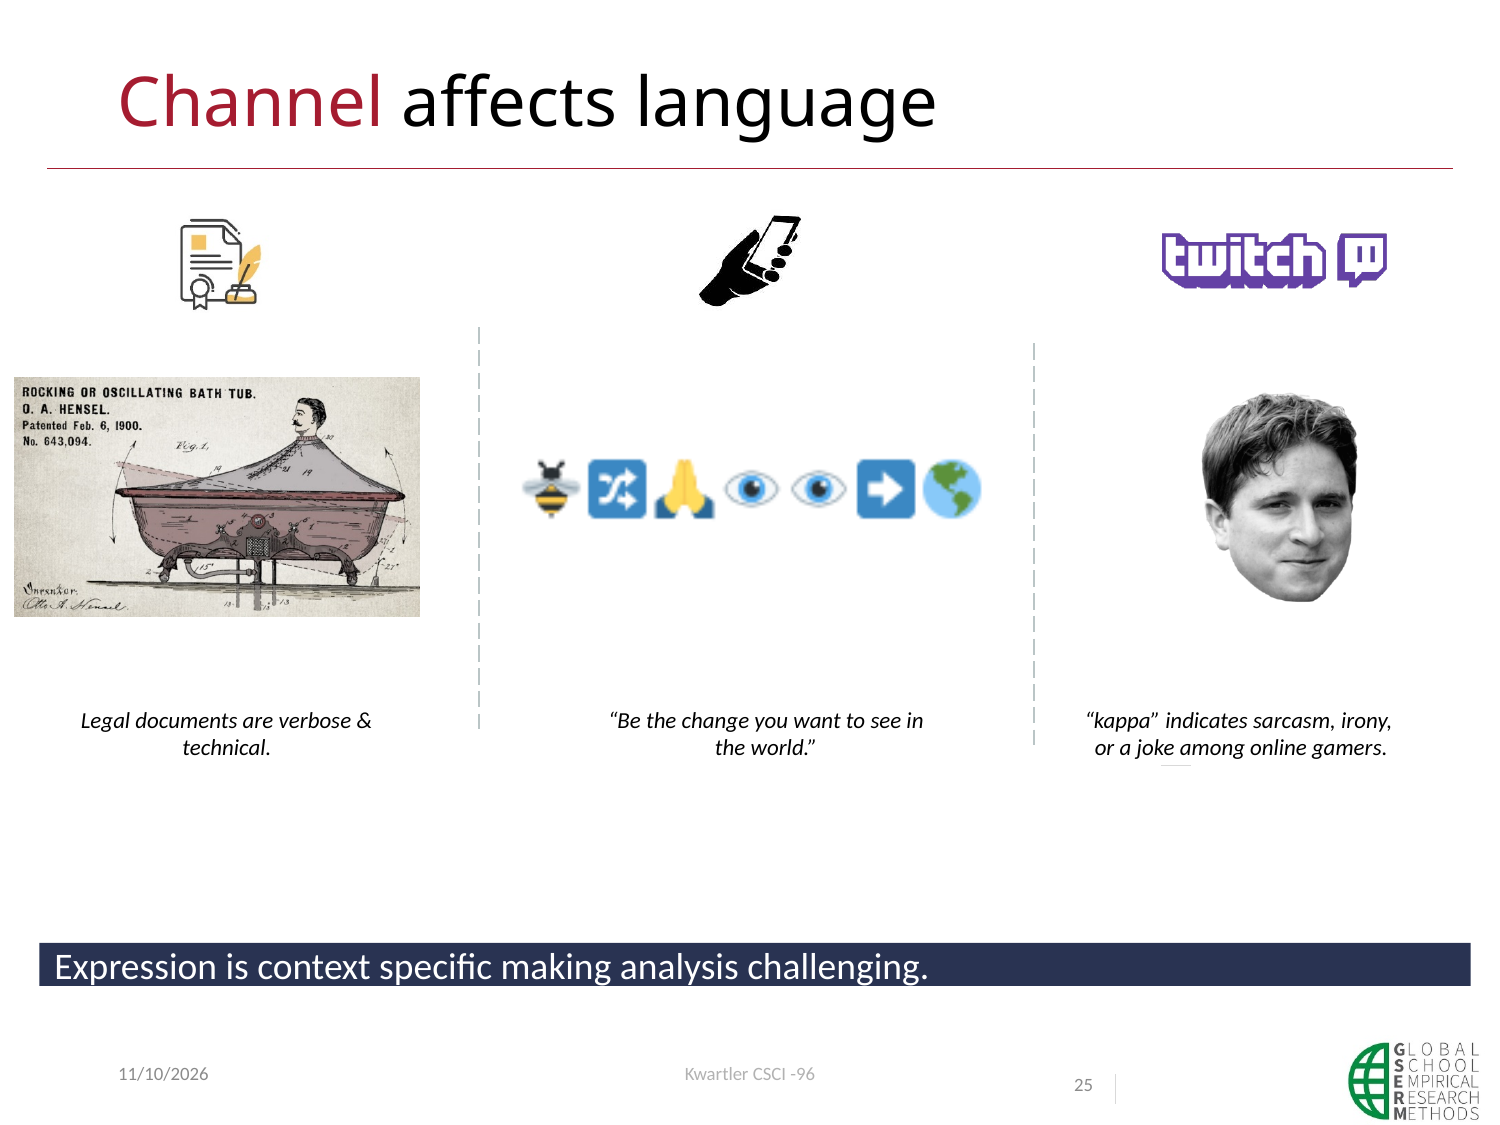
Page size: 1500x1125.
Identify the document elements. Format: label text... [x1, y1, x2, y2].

picture [1160, 231, 1388, 290]
picture [14, 377, 420, 617]
text_box “kappa” indicates sarcasm, irony, or a joke among online gamers. [1059, 697, 1424, 768]
picture [518, 439, 995, 538]
picture [158, 202, 275, 319]
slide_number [103, 1042, 441, 1103]
text_box Expression is context specific making analysis challenging. [38, 942, 1472, 987]
picture [686, 197, 814, 324]
footer Kwartler CSCI -96 [496, 1042, 1004, 1103]
title Channel affects language [103, 59, 1397, 157]
text_box “Be the change you want to see in the world.” [587, 697, 945, 768]
picture [1342, 1035, 1500, 1125]
text_box Legal documents are verbose & technical. [60, 697, 394, 768]
slide_number 25 [1059, 1042, 1200, 1103]
picture [1151, 369, 1407, 625]
